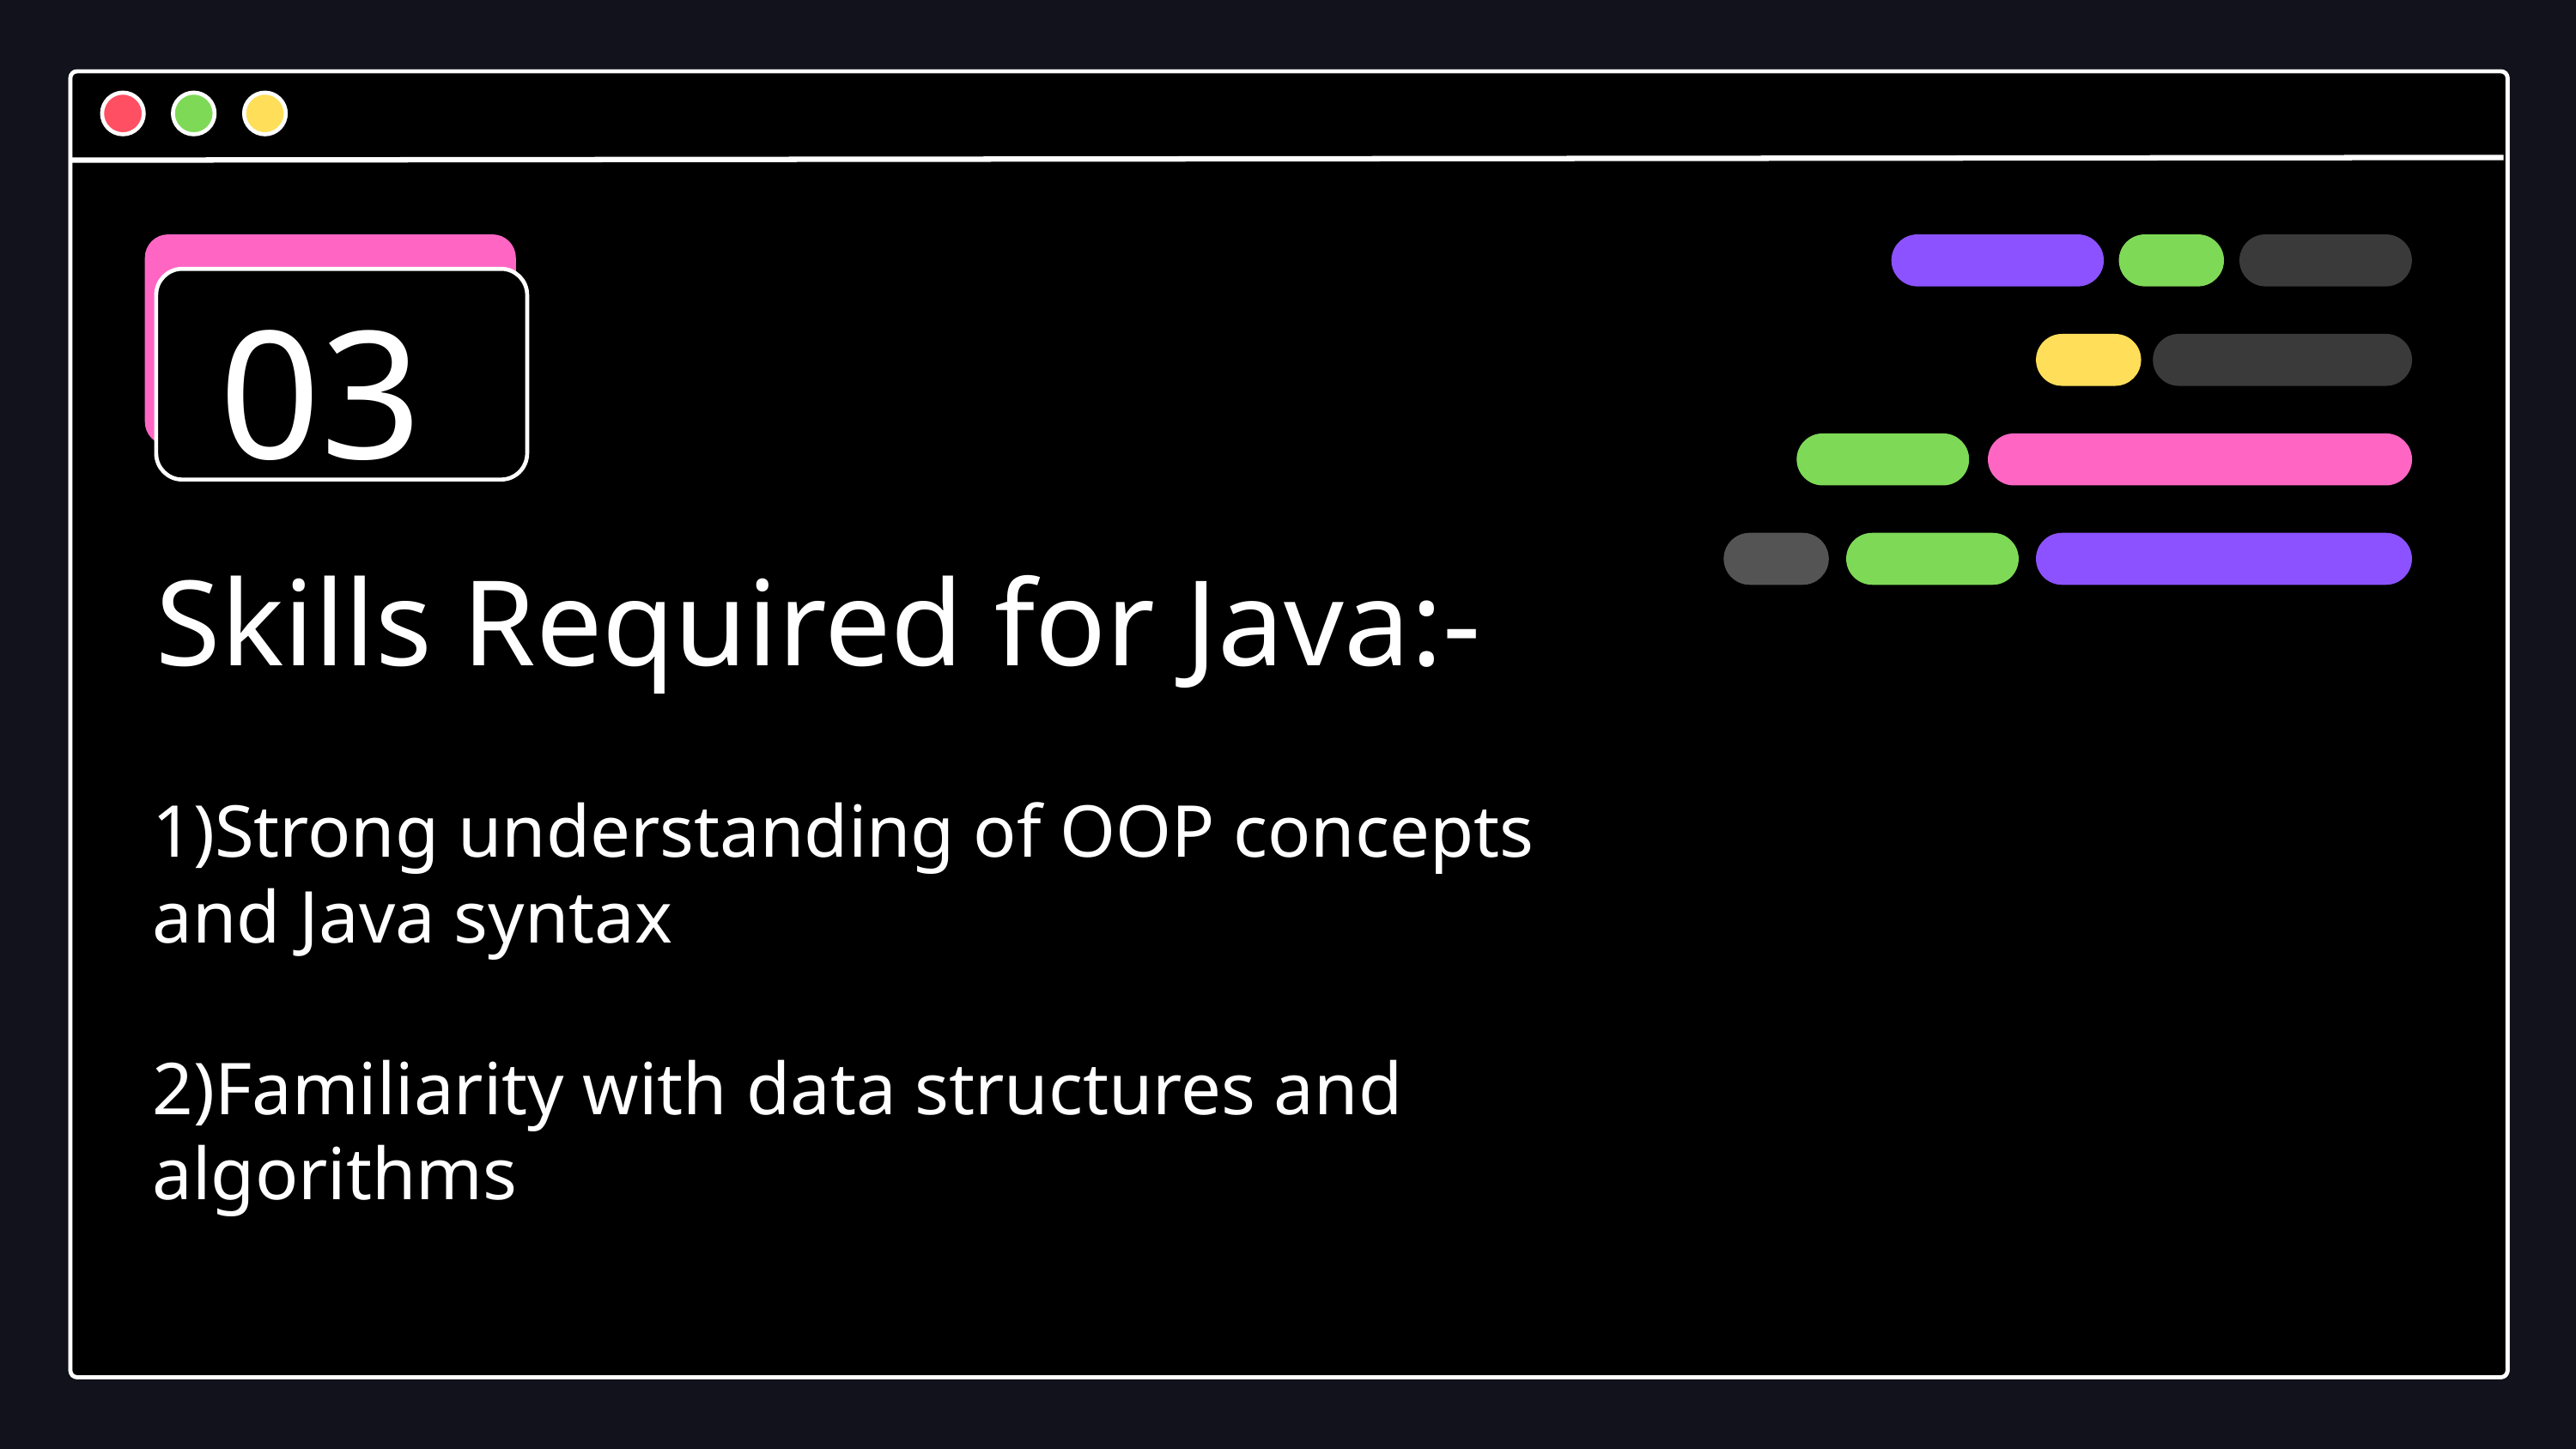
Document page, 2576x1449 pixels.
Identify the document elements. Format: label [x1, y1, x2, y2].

text_box [144, 210, 516, 446]
text_box [155, 245, 528, 480]
text_box [68, 45, 2508, 1378]
text_box [1723, 212, 2413, 585]
